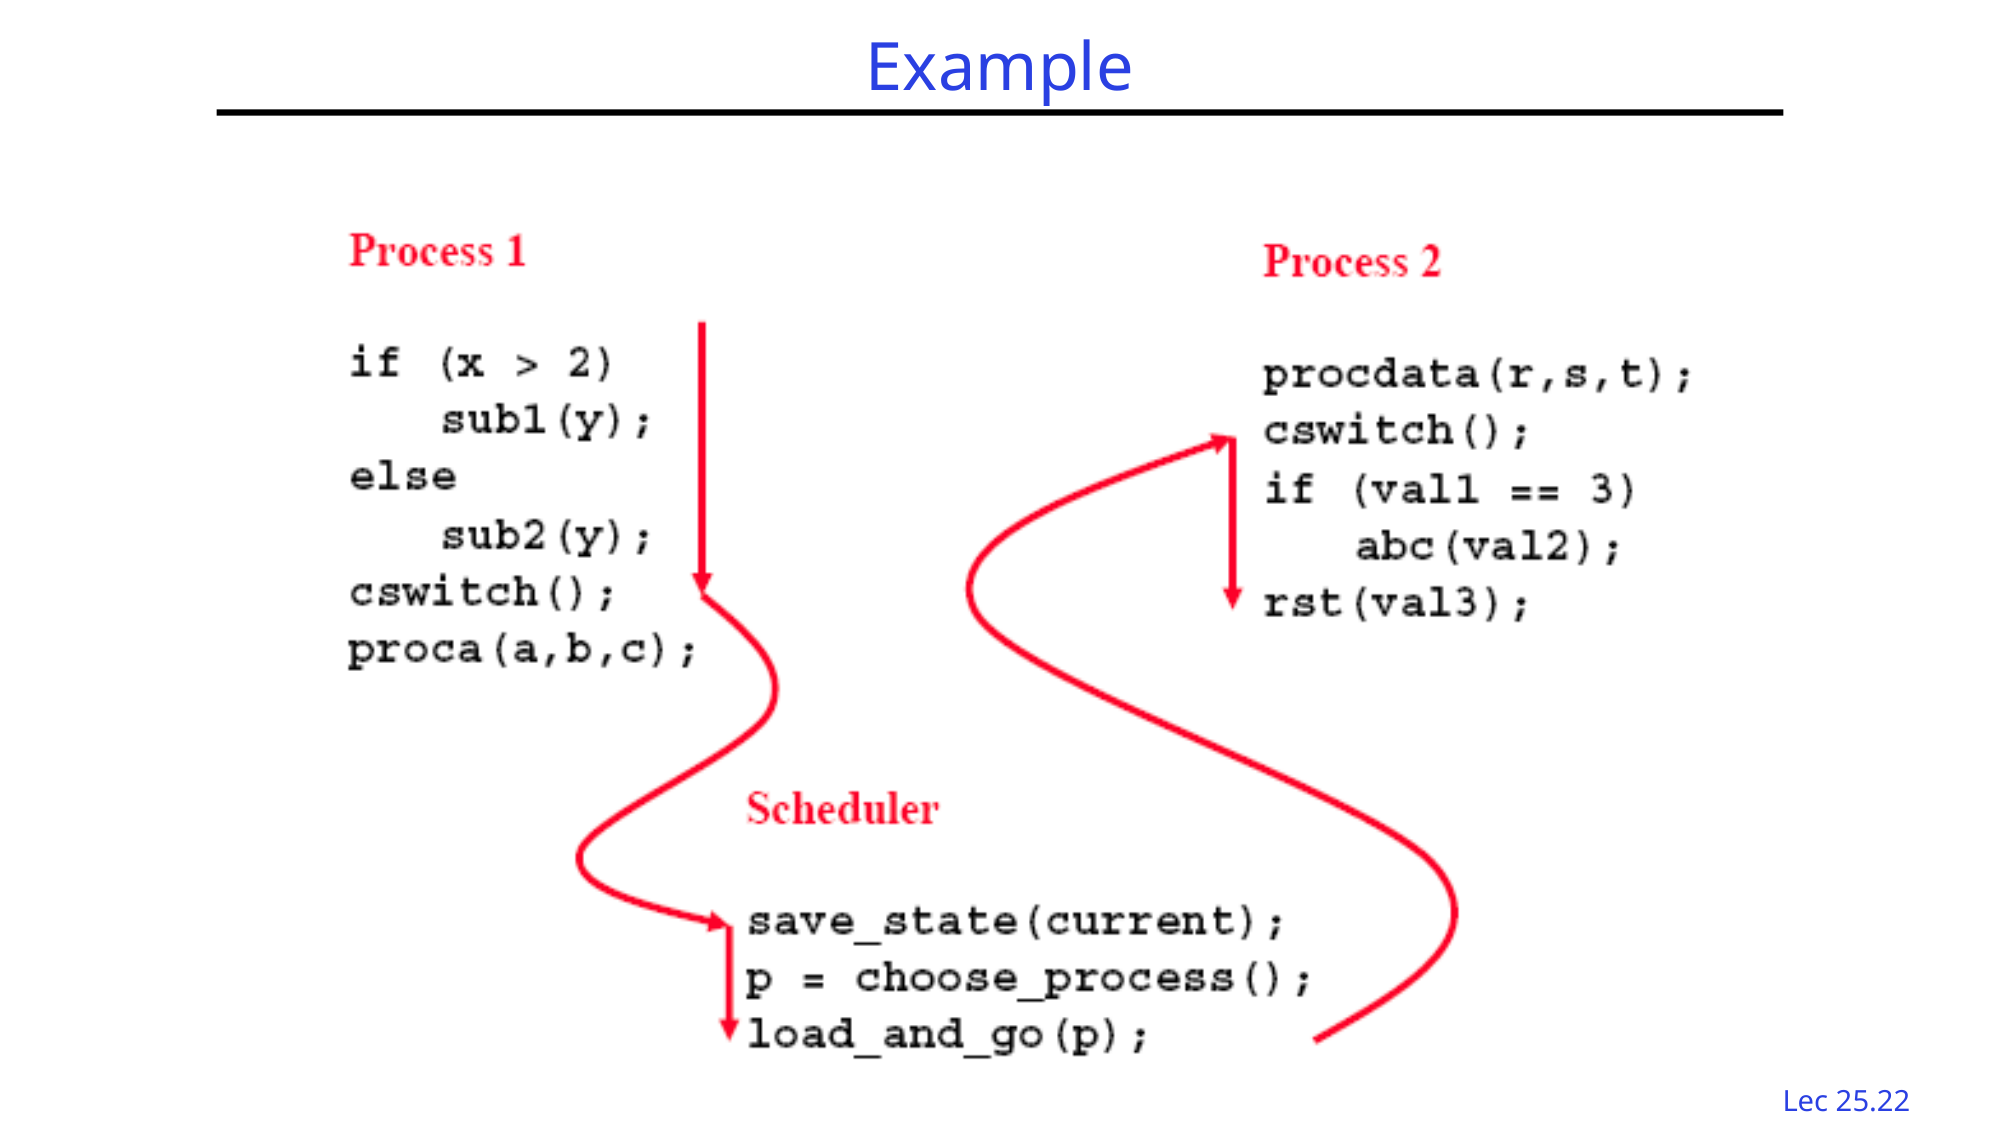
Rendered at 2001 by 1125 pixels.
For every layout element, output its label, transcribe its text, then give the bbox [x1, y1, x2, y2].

picture [334, 209, 1696, 1076]
title Example [216, 24, 1784, 113]
